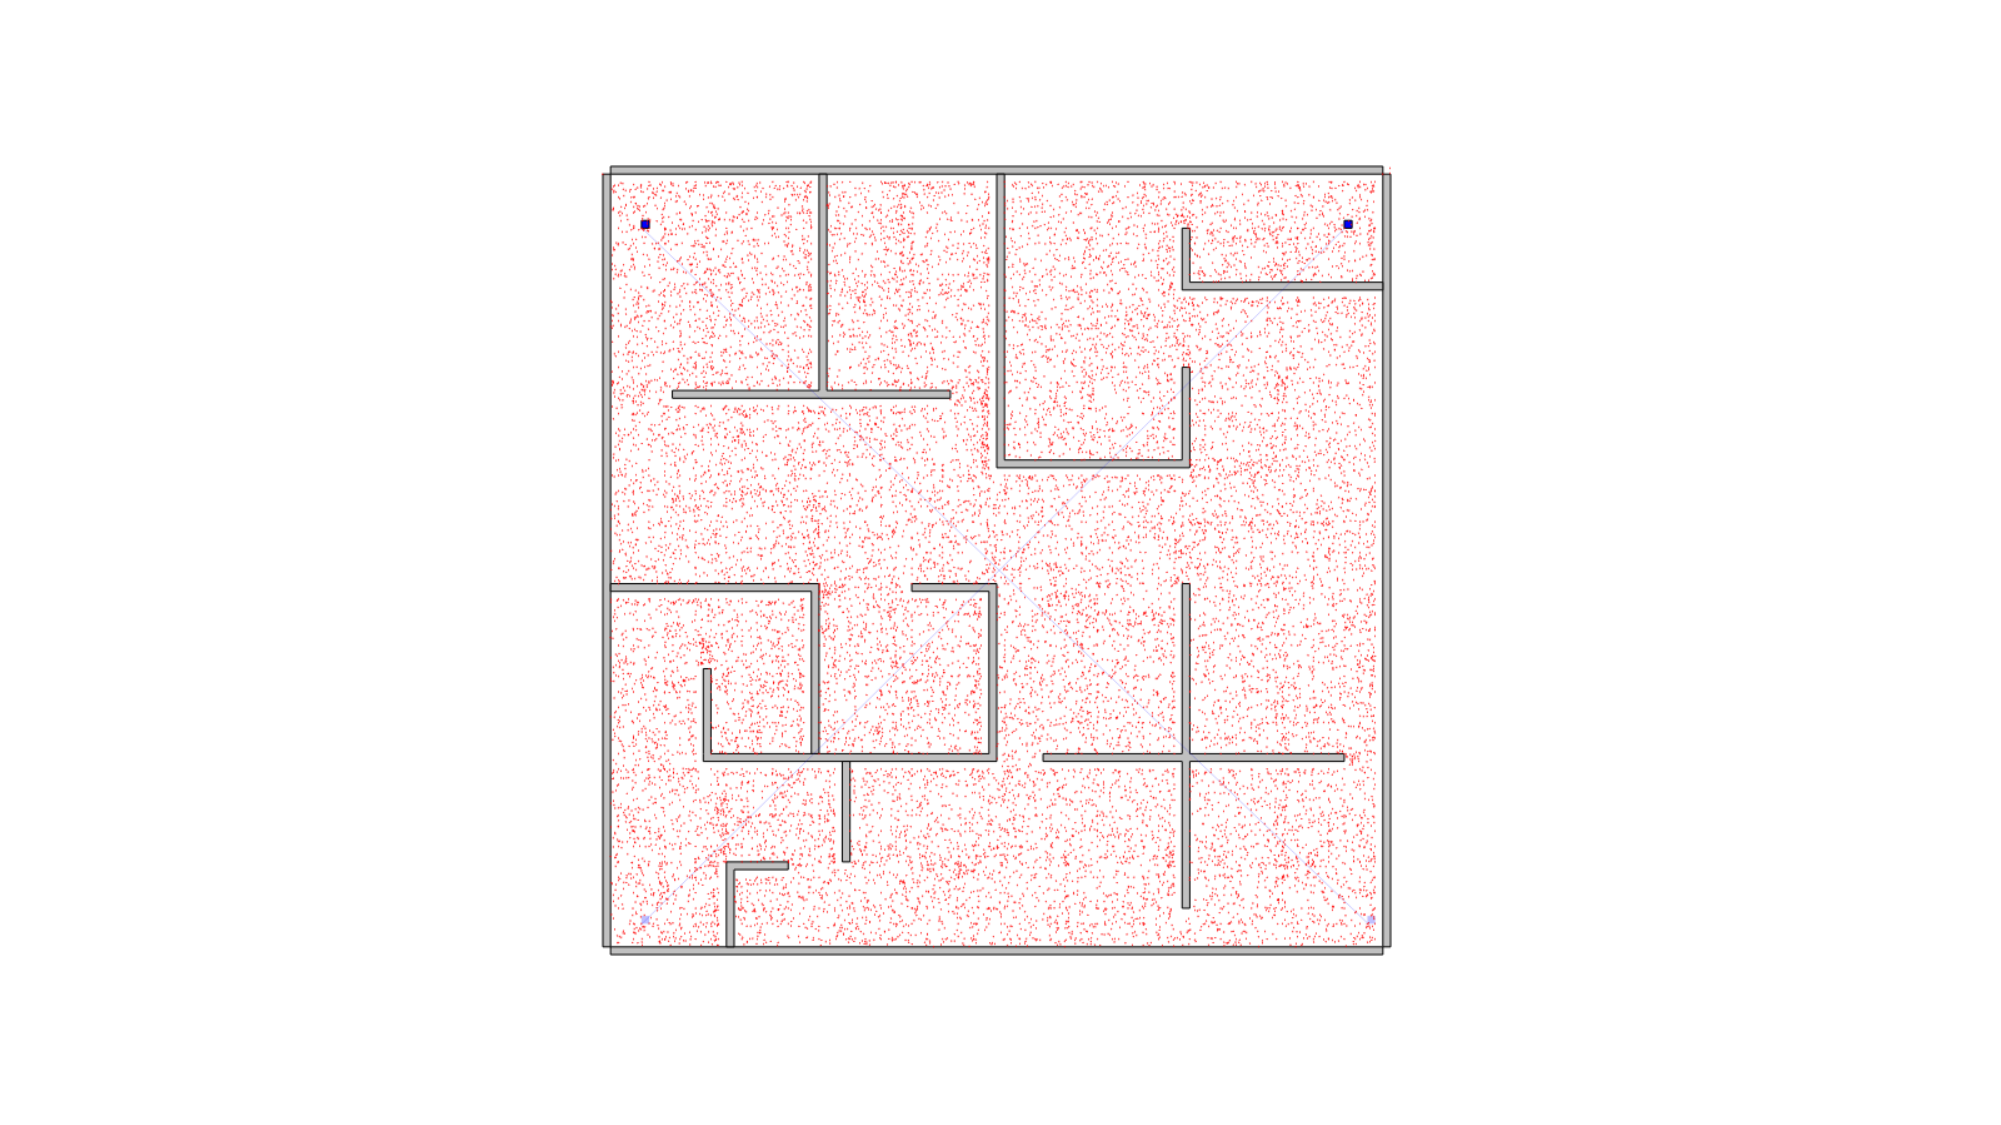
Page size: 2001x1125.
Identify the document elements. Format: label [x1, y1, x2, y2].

picture [578, 154, 1422, 971]
